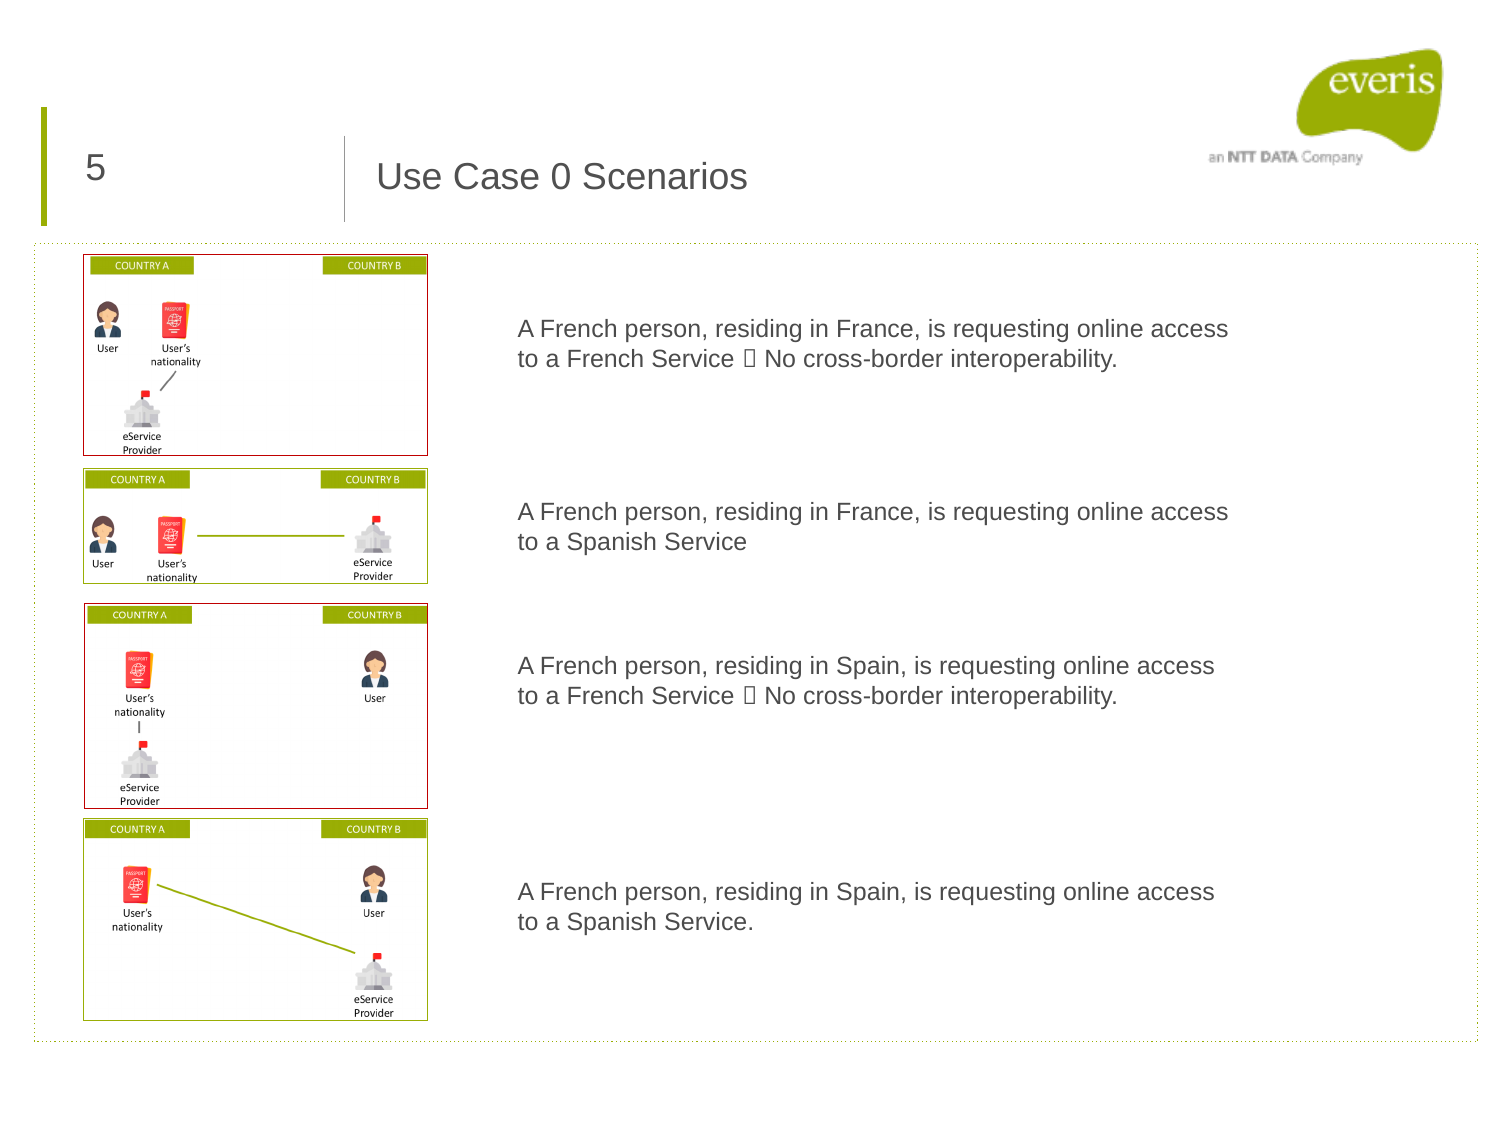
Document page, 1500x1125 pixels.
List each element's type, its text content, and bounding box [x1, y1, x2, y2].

text_box [34, 243, 1478, 1042]
picture [83, 468, 428, 584]
picture [84, 603, 428, 809]
text_box A French person, residing in Spain, is requesting online access to a Spanish Service. [502, 867, 1253, 943]
picture [83, 818, 428, 1021]
list 5 [70, 140, 306, 210]
list Use Case 0 Scenarios [361, 149, 1079, 208]
picture [83, 254, 428, 456]
text_box A French person, residing in Spain, is requesting online access to a French Service  No cross-border interoperability. [502, 642, 1253, 717]
text_box A French person, residing in France, is requesting online access to a French Service  No cross-border interoperability. [502, 304, 1253, 380]
text_box A French person, residing in France, is requesting online access to a Spanish Service [502, 488, 1253, 563]
picture [1199, 27, 1453, 186]
